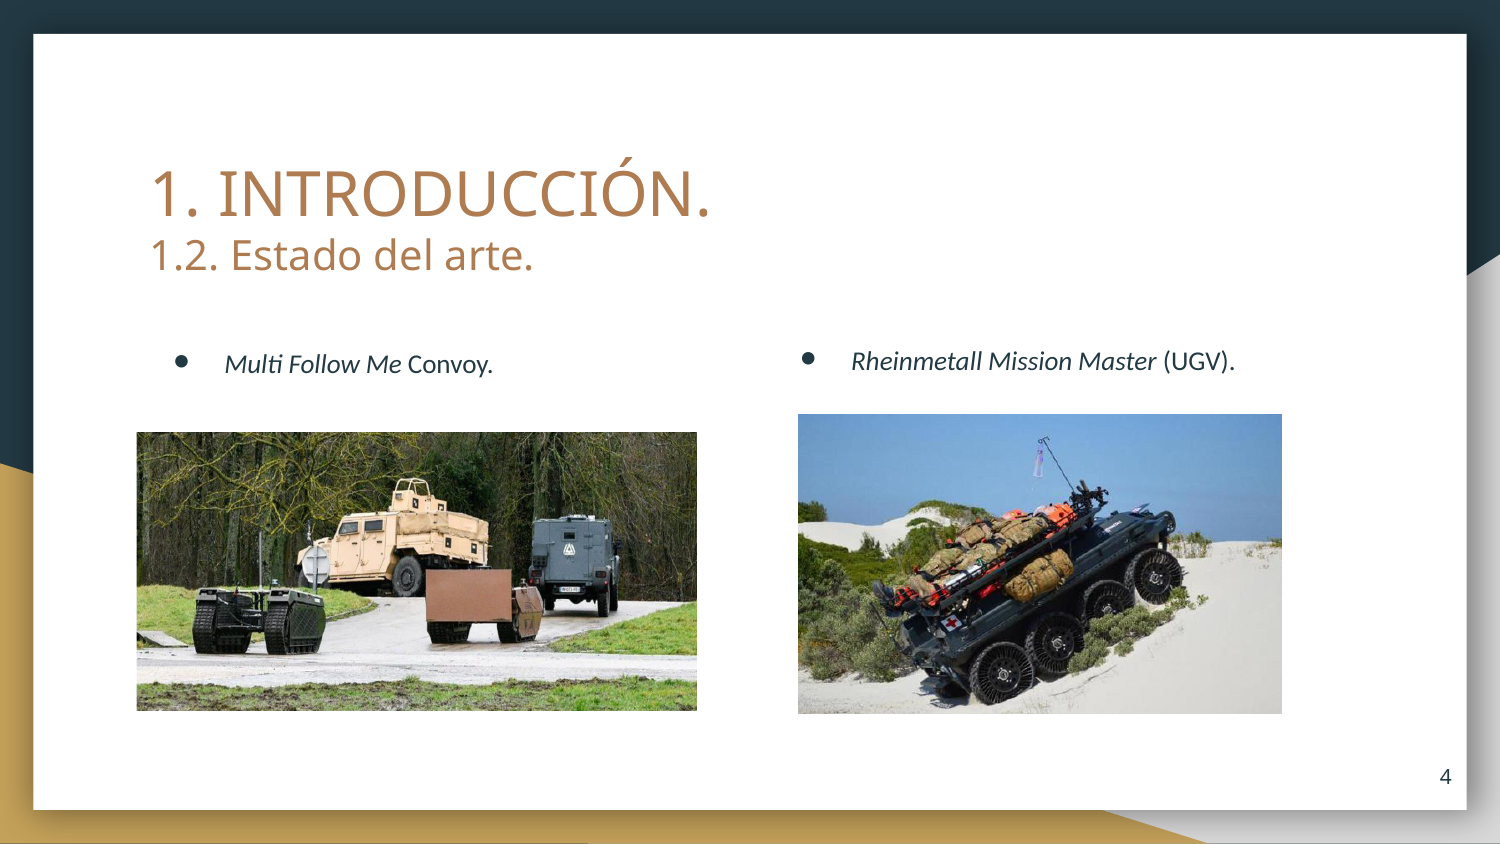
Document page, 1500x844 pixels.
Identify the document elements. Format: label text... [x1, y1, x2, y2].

list Multi Follow Me Convoy. [134, 326, 704, 471]
slide_number 4 [1376, 745, 1467, 810]
picture [136, 432, 698, 711]
text_box Rheinmetall Mission Master (UGV). [761, 323, 1331, 468]
picture [797, 414, 1282, 714]
title 1. INTRODUCCIÓN. 1.2. Estado del arte. [134, 138, 1366, 296]
